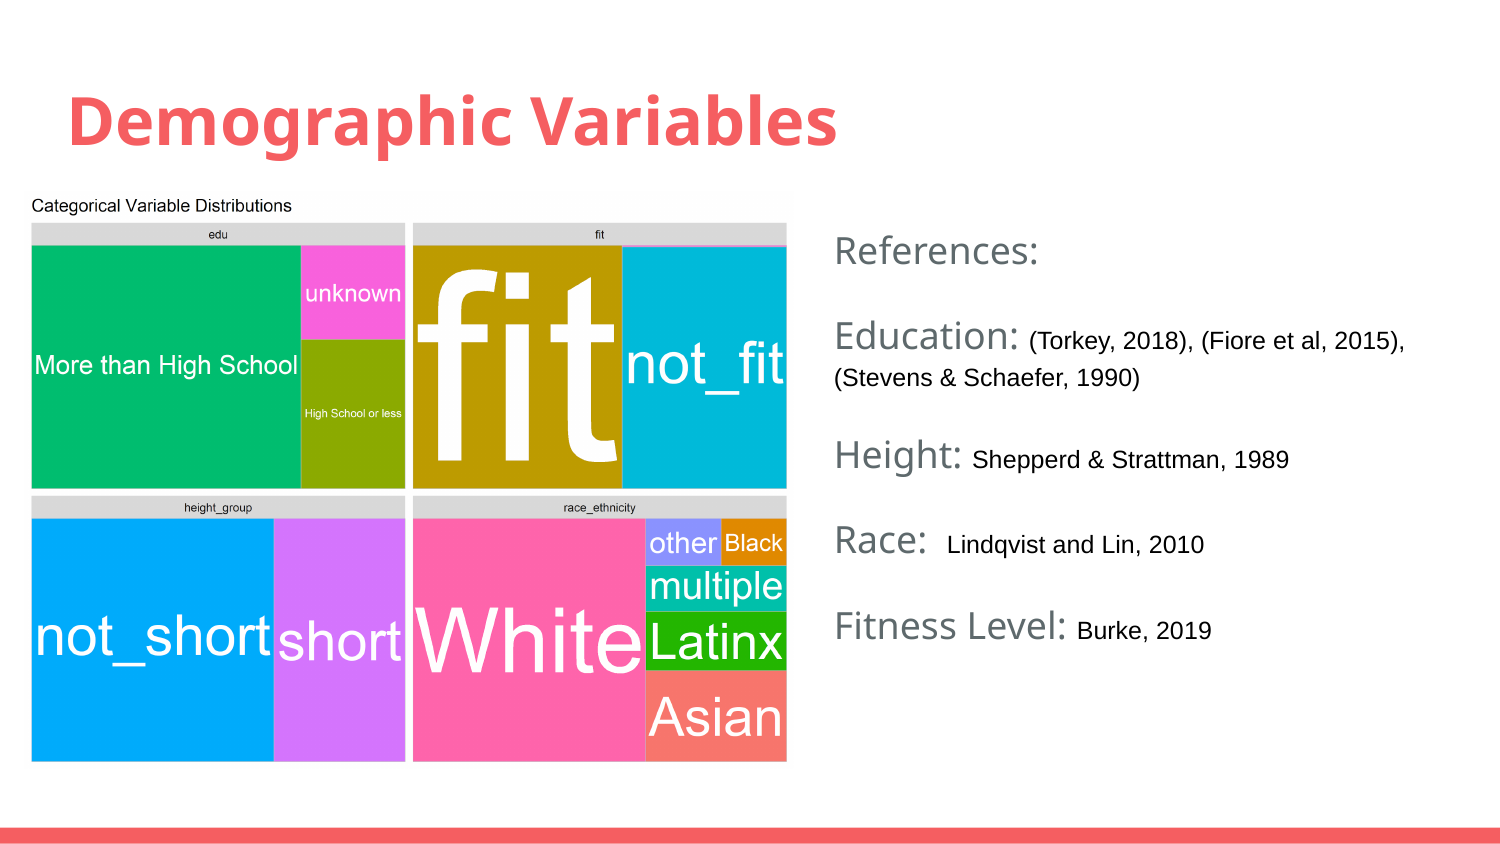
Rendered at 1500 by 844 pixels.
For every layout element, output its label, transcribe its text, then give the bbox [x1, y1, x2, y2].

title Demographic Variables [51, 64, 1449, 167]
picture [24, 191, 795, 769]
list References: Education: (Torkey, 2018), (Fiore et al, 2015), (Stevens & Schaefer, 1990) Height: Shepperd & Strattman, 1989 Race: Lindqvist and Lin, 2010 Fitness Level: Burke, 2019 [818, 205, 1477, 766]
